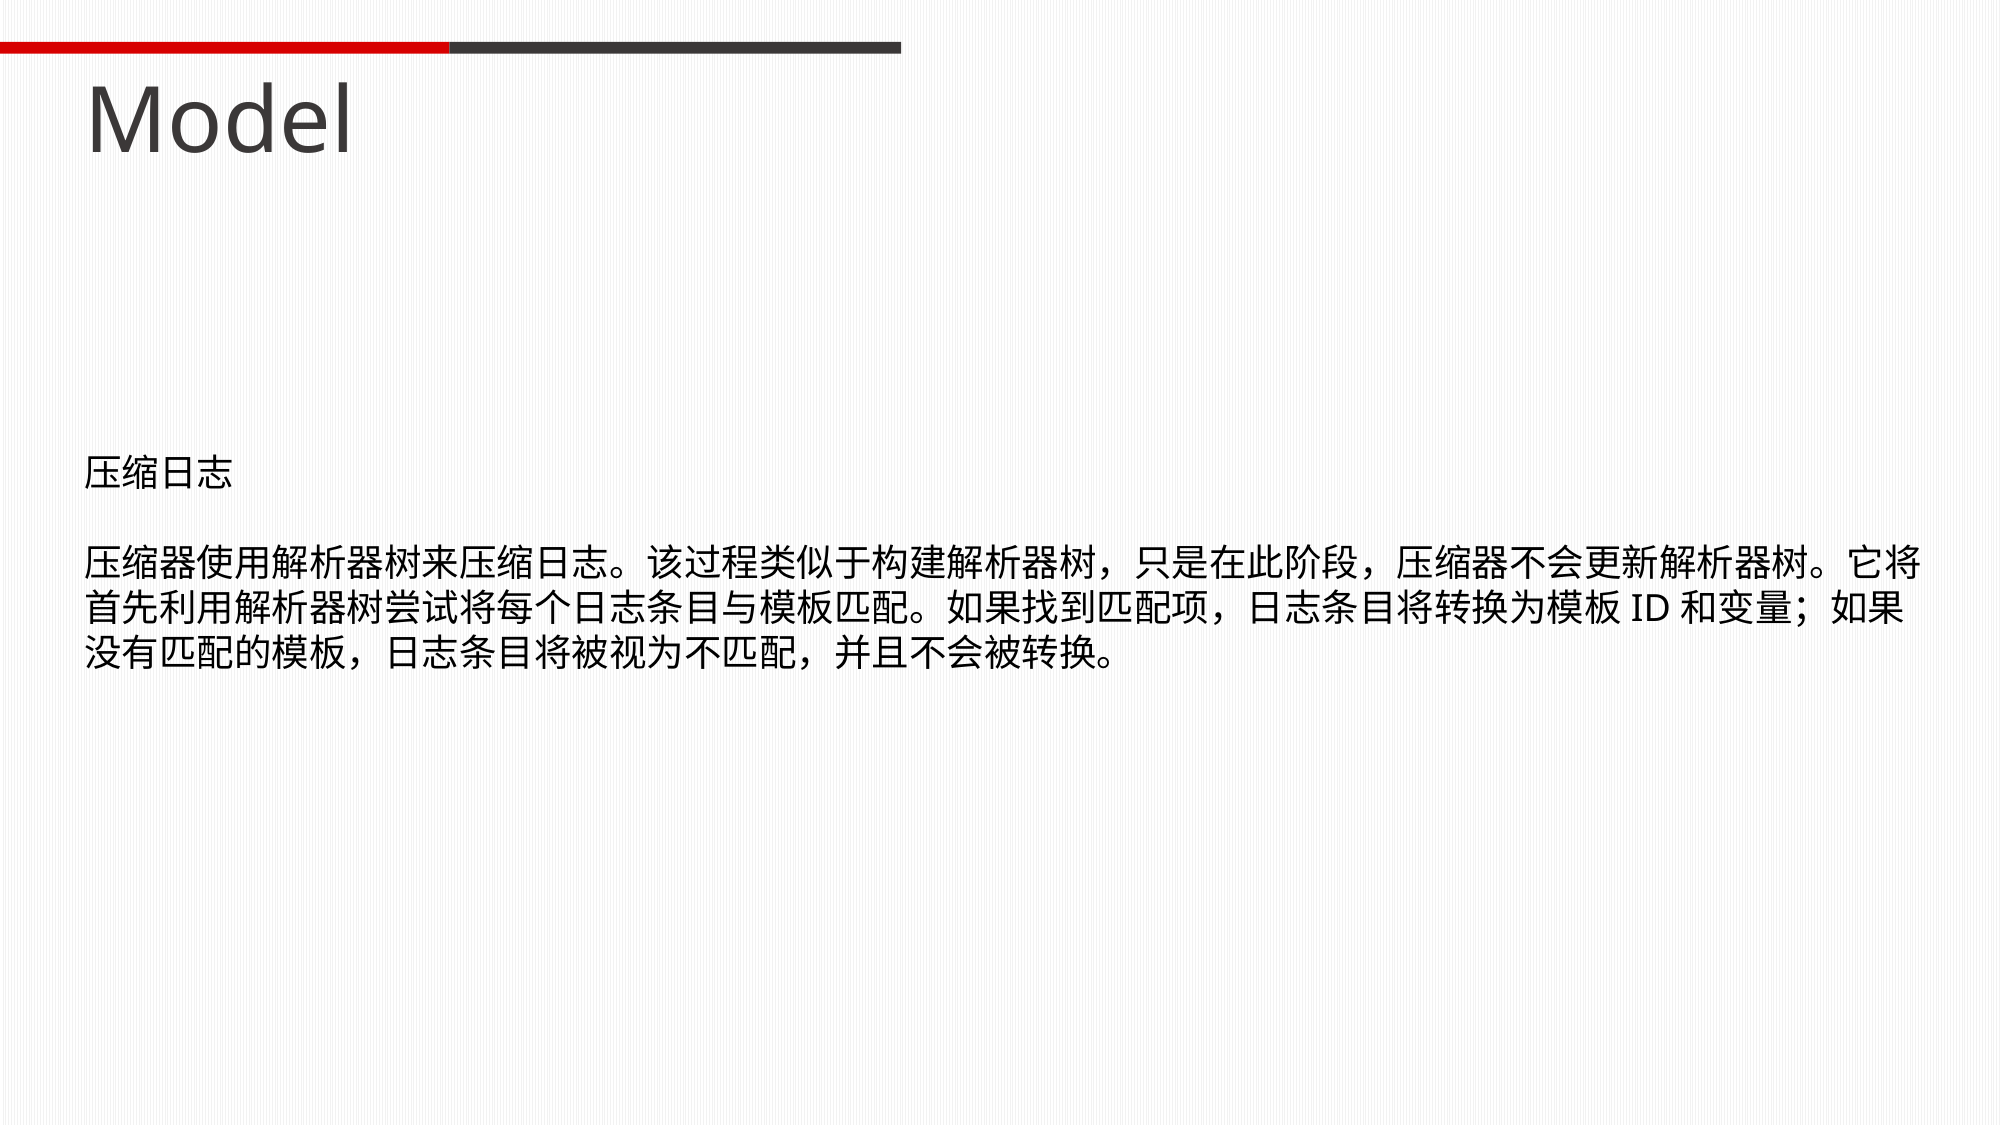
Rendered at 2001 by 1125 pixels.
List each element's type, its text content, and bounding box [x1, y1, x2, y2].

text_box 压缩日志 压缩器使用解析器树来压缩日志。该过程类似于构建解析器树，只是在此阶段，压缩器不会更新解析器树。它将首先利用解析器树尝试将每个日志条目与模板匹配。如果找到匹配项，日志条目将转换为模板ID和变量；如果没有匹配的模板，日志条目将被视为不匹配，并且不会被转换。 [69, 441, 1944, 681]
text_box Model [69, 54, 902, 179]
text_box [0, 41, 902, 54]
